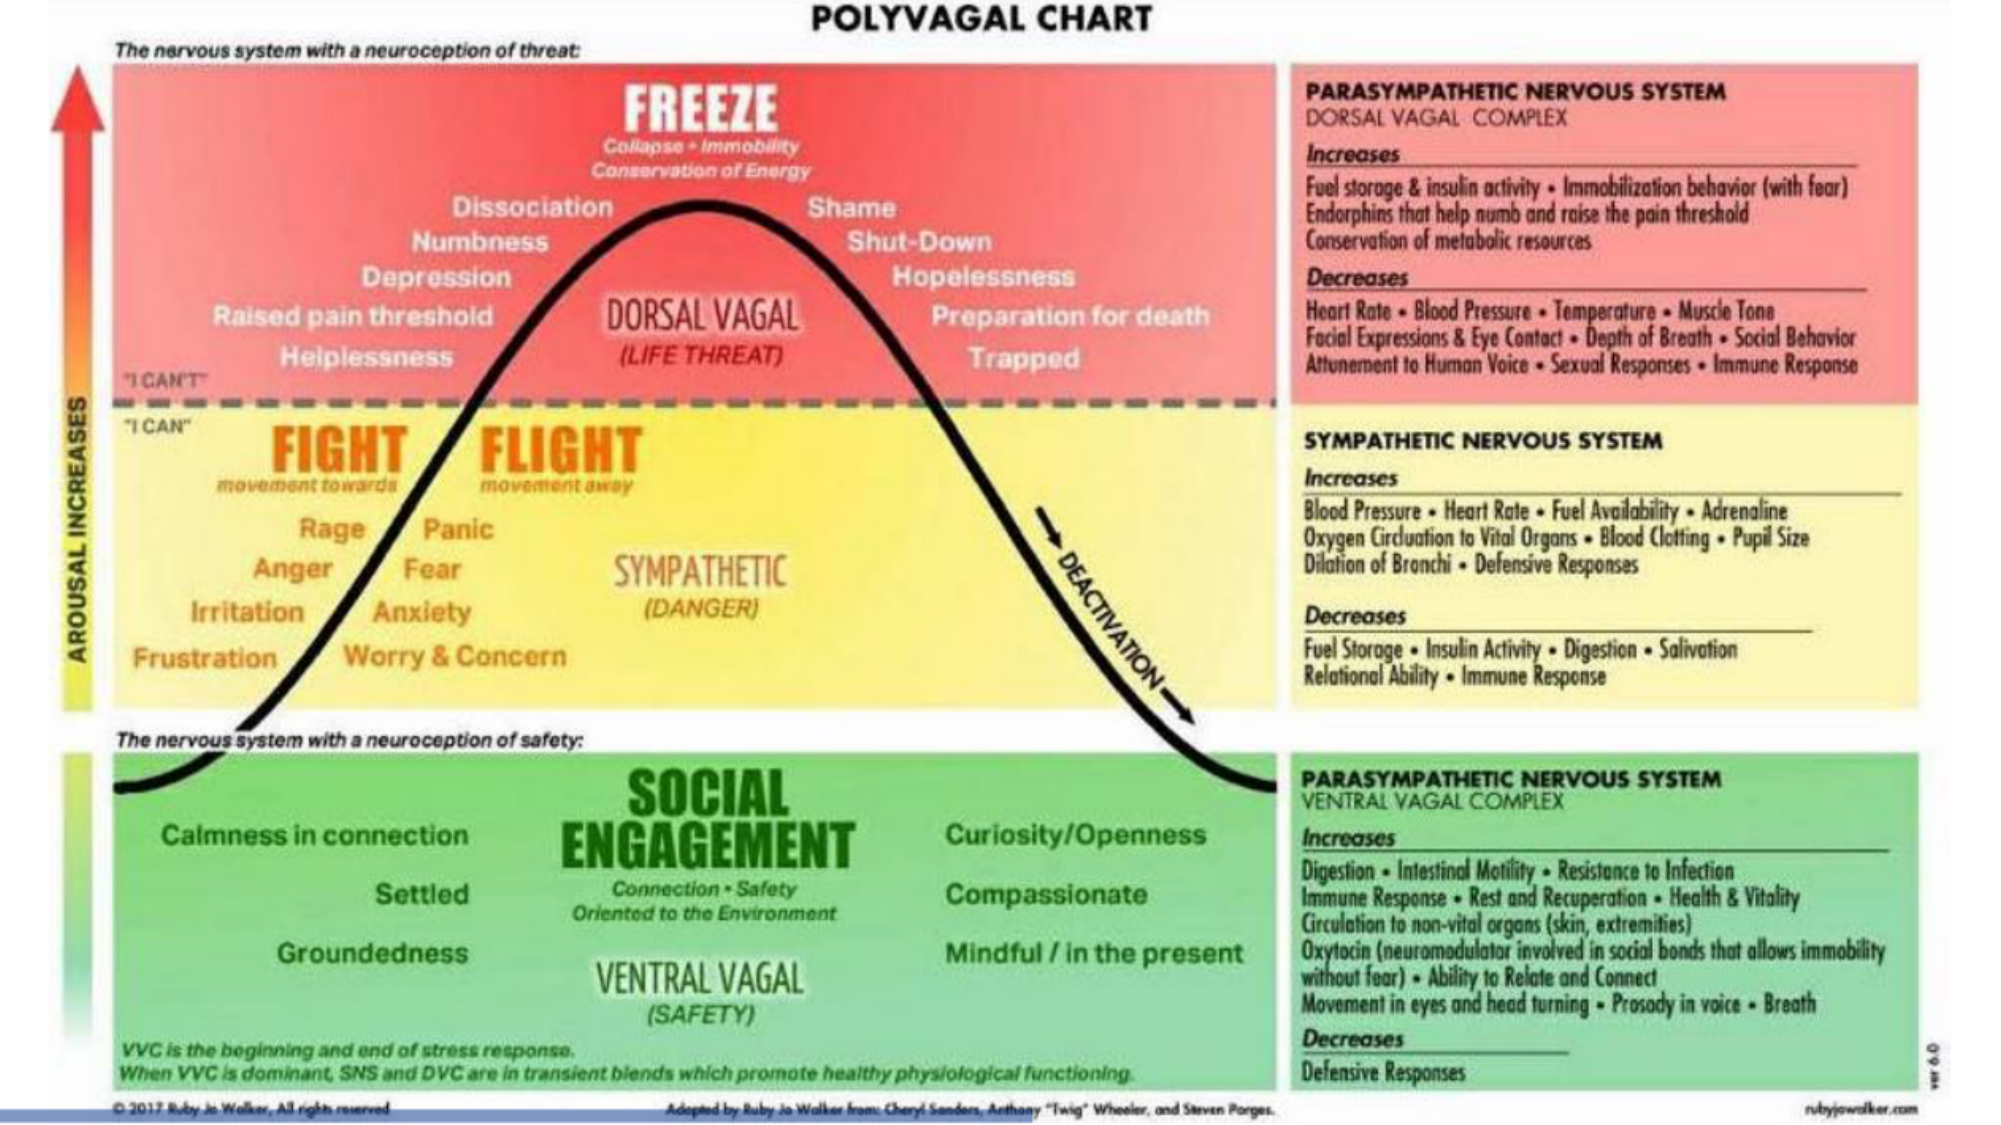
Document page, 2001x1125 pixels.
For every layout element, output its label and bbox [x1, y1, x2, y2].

list [0, 0, 2000, 1125]
